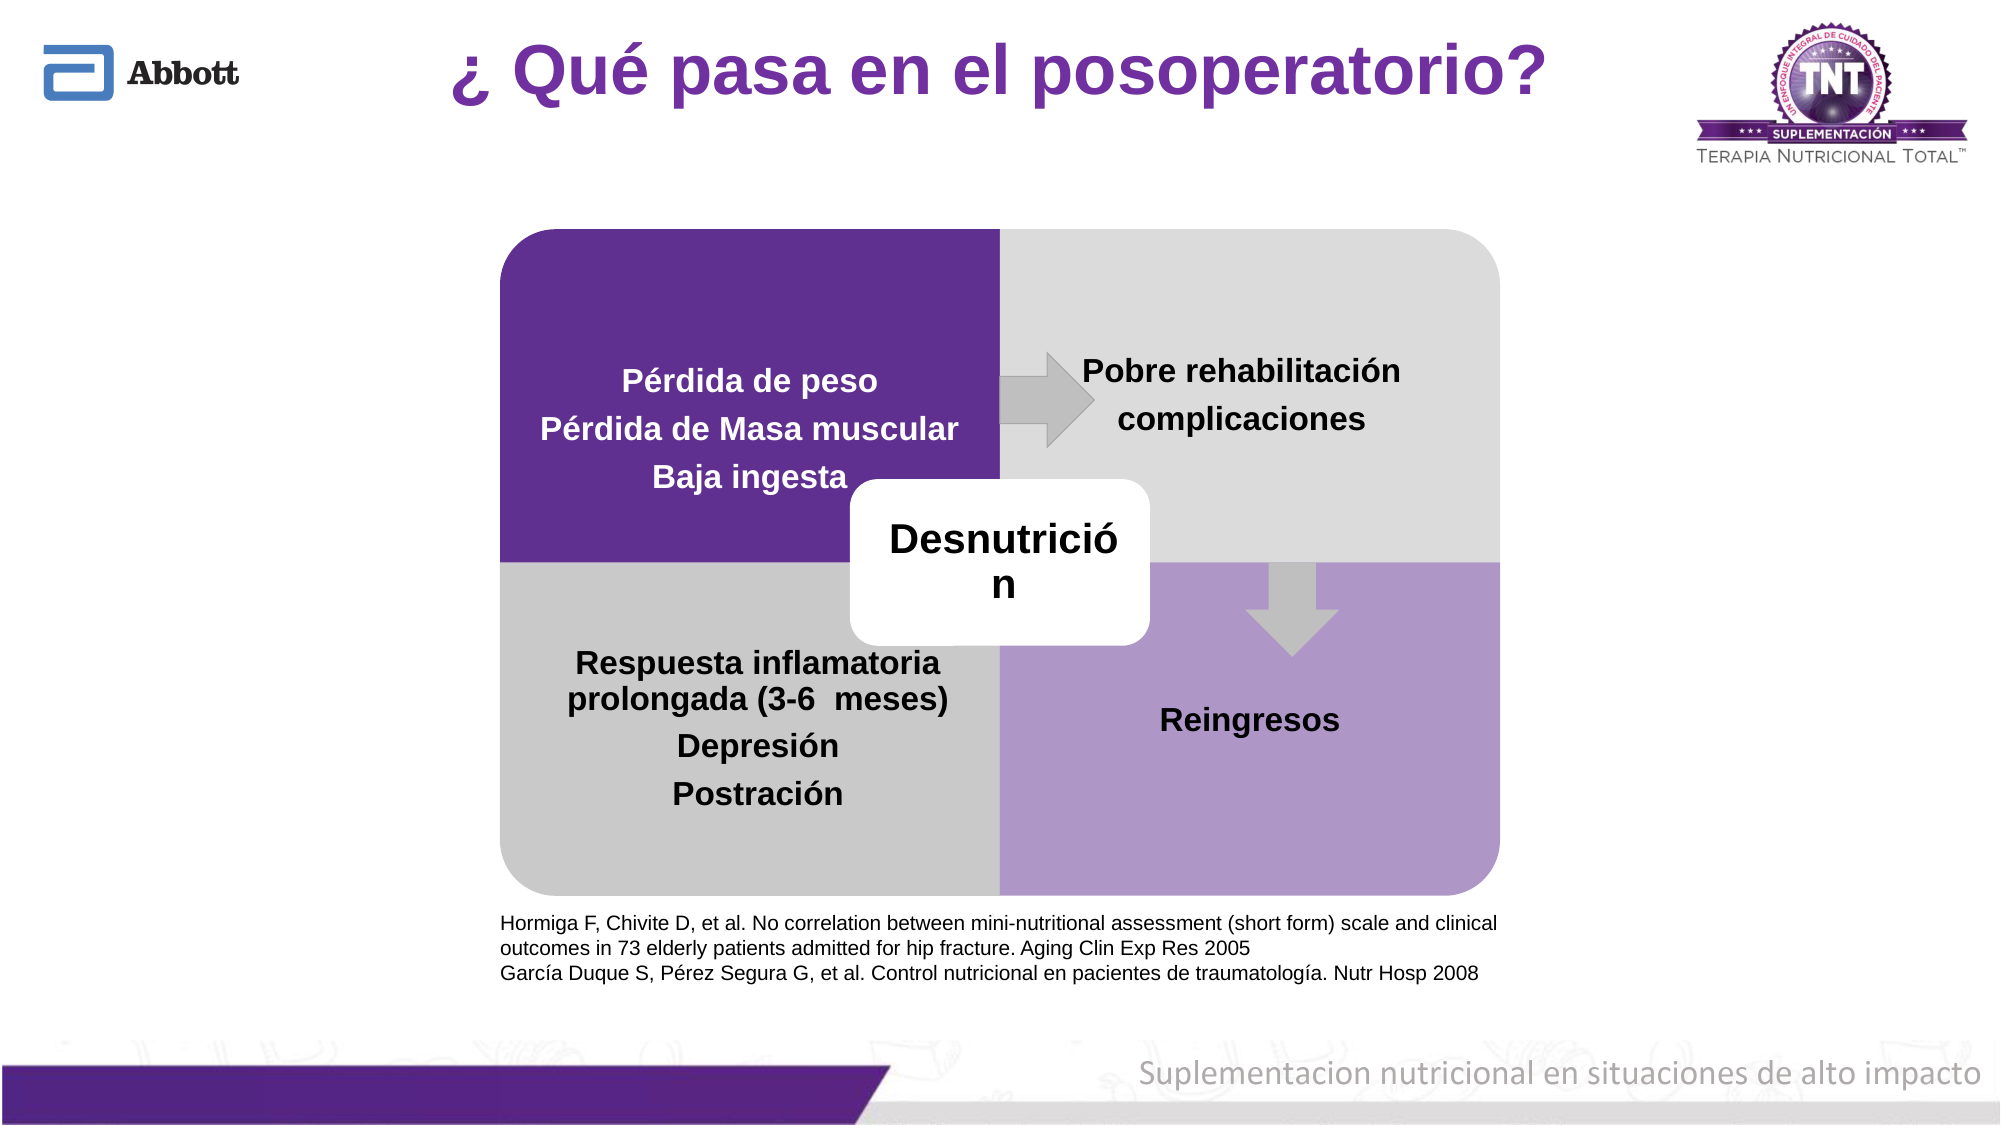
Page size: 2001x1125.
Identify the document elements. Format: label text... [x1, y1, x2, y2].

picture [0, 0, 2001, 1125]
text_box ¿ Qué pasa en el posoperatorio? [0, 16, 2000, 121]
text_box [499, 229, 1500, 896]
text_box Hormiga F, Chivite D, et al. No correlation between mini-nutritional assessment (short form) scale and clinical outcomes in 73 elderly patients admitted for hip fracture. Aging Clin Exp Res 2005 García Duque S, Pérez Segura G, et al. Control nutricional en pacientes de traumatología. Nutr Hosp 2008 [485, 902, 1534, 993]
